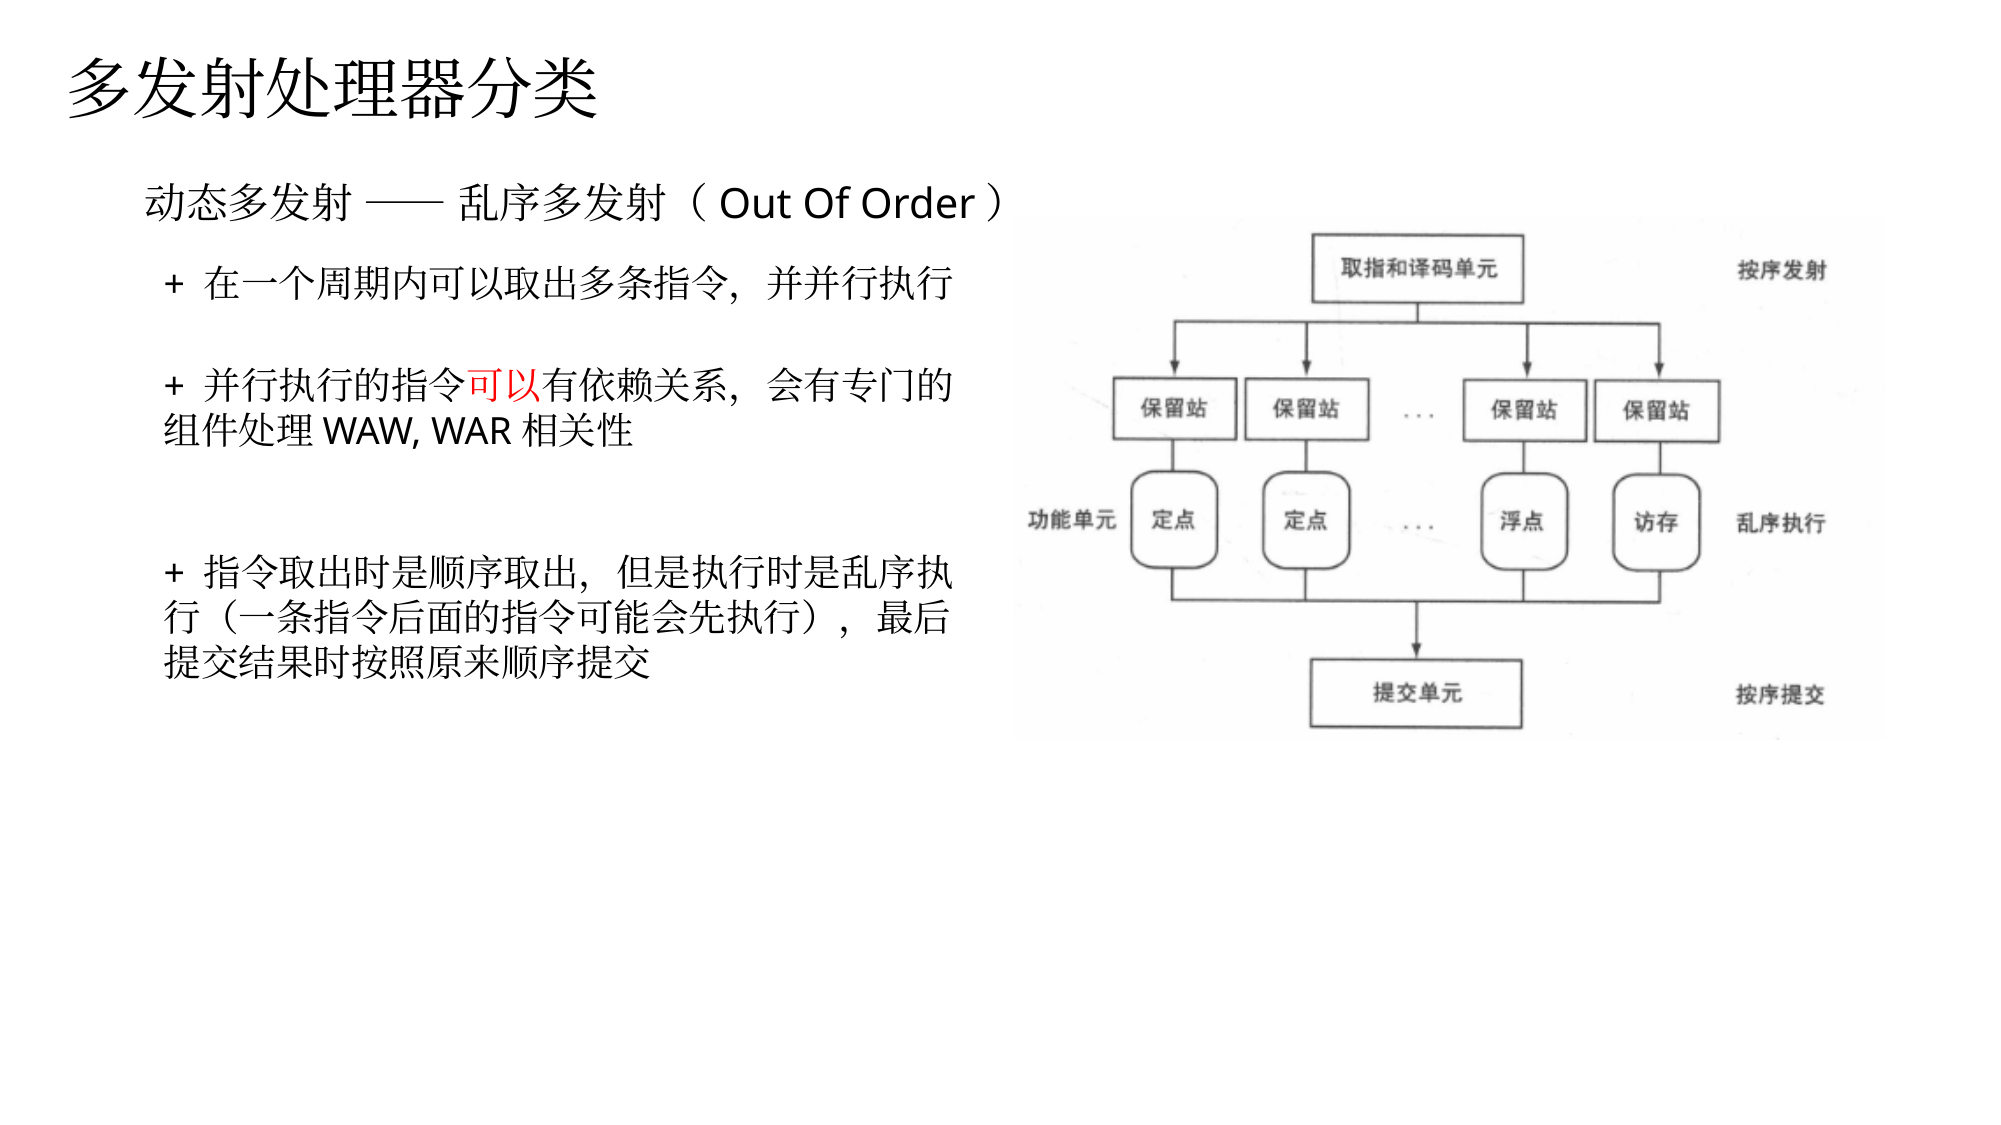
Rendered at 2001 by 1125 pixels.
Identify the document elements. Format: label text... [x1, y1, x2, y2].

text_box + 并行执行的指令可以有依赖关系，会有专门的组件处理WAW, WAR相关性 [148, 354, 996, 460]
picture [1013, 216, 1885, 741]
title 多发射处理器分类 [50, 32, 1070, 153]
text_box + 指令取出时是顺序取出，但是执行时是乱序执行（一条指令后面的指令可能会先执行），最后提交结果时按照原来顺序提交 [148, 542, 996, 692]
text_box 动态多发射 —— 乱序多发射（Out Of Order） [112, 169, 1070, 235]
text_box + 在一个周期内可以取出多条指令，并并行执行 [148, 252, 1013, 313]
